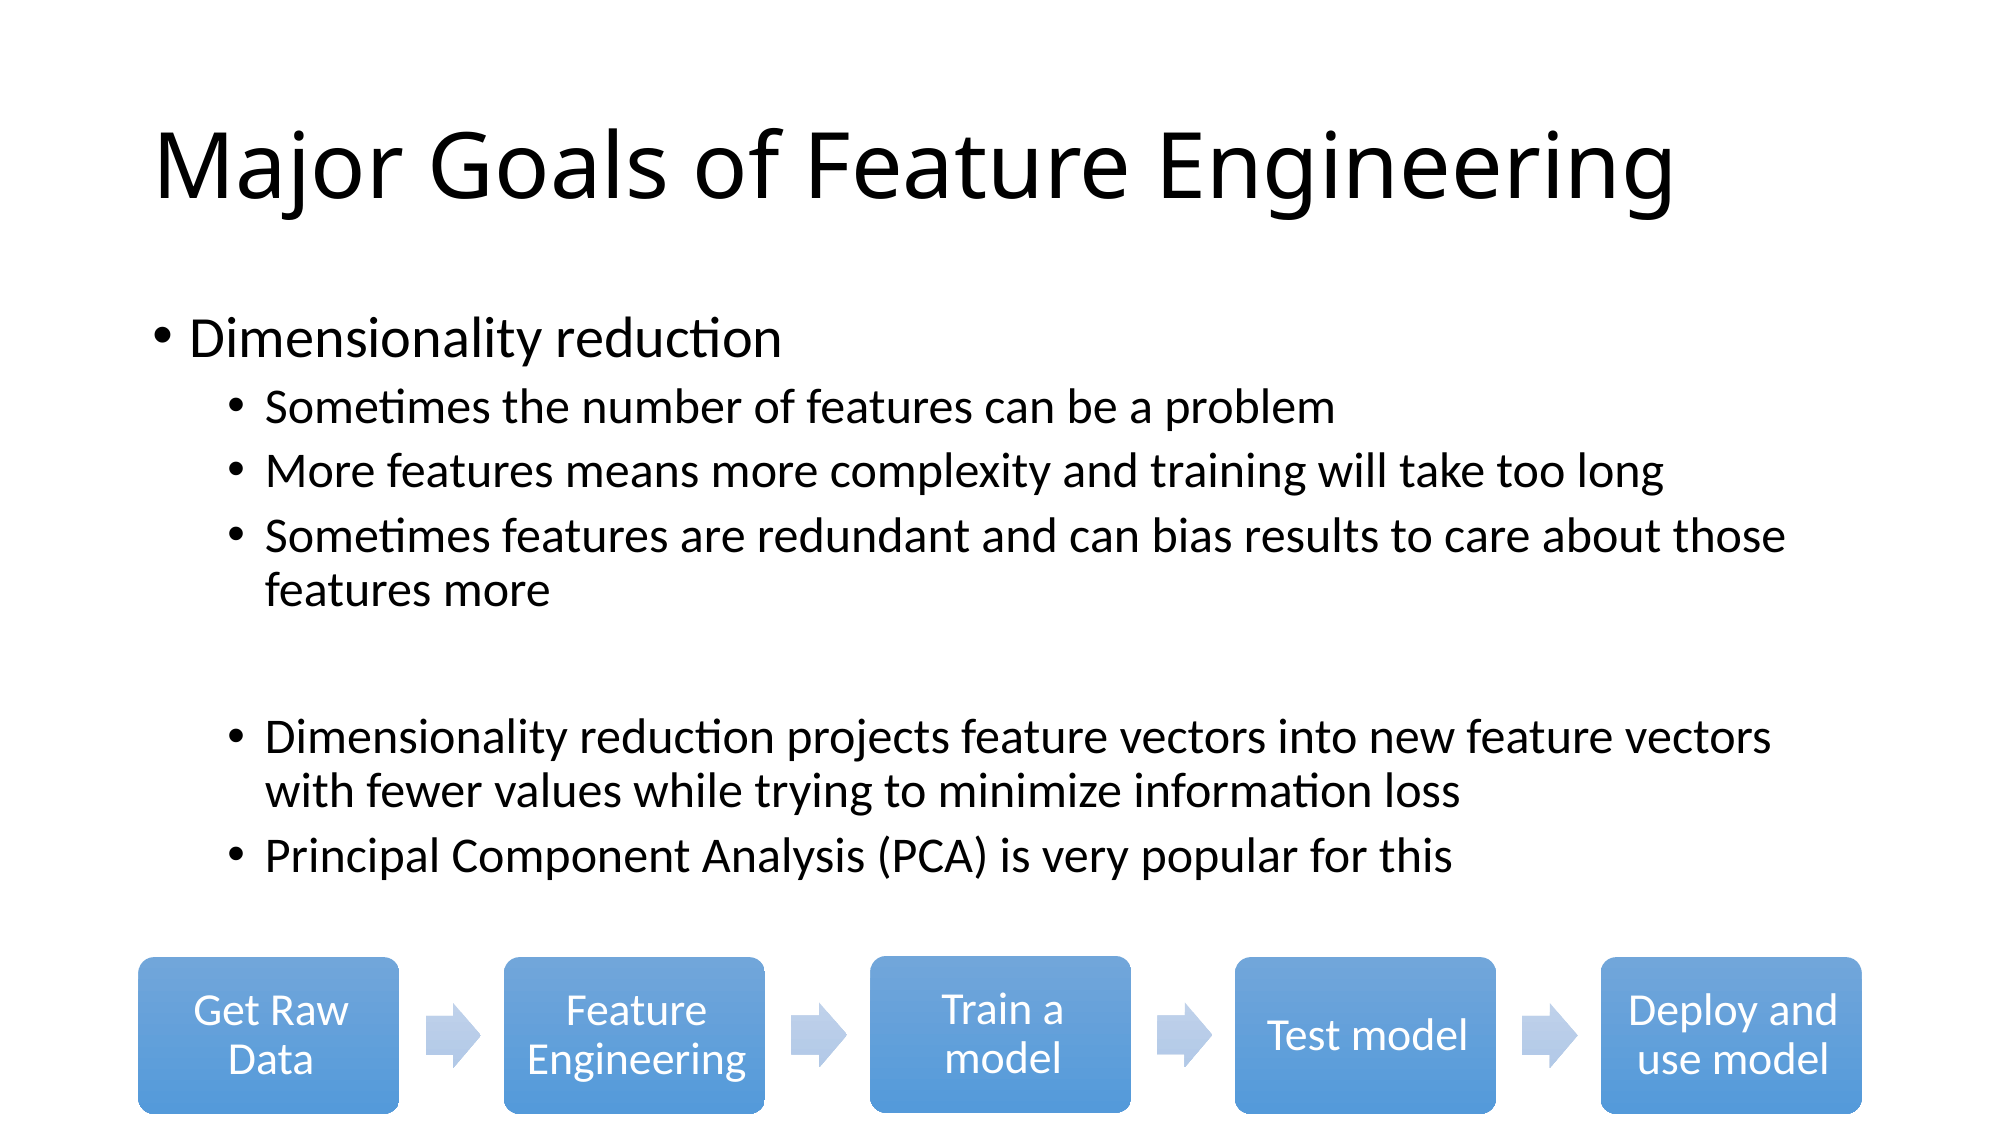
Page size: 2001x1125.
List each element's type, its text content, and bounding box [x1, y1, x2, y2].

title Major Goals of Feature Engineering [137, 59, 1863, 278]
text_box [137, 890, 1863, 1125]
list Dimensionality reduction Sometimes the number of features can be a problem More features means more complexity and training will take too long Sometimes features are redundant and can bias results to care about those features more Dimensionality reduction projects feature vectors into new feature vectors with fewer values while trying to minimize information loss Principal Component Analysis (PCA) is very popular for this [137, 299, 1863, 890]
